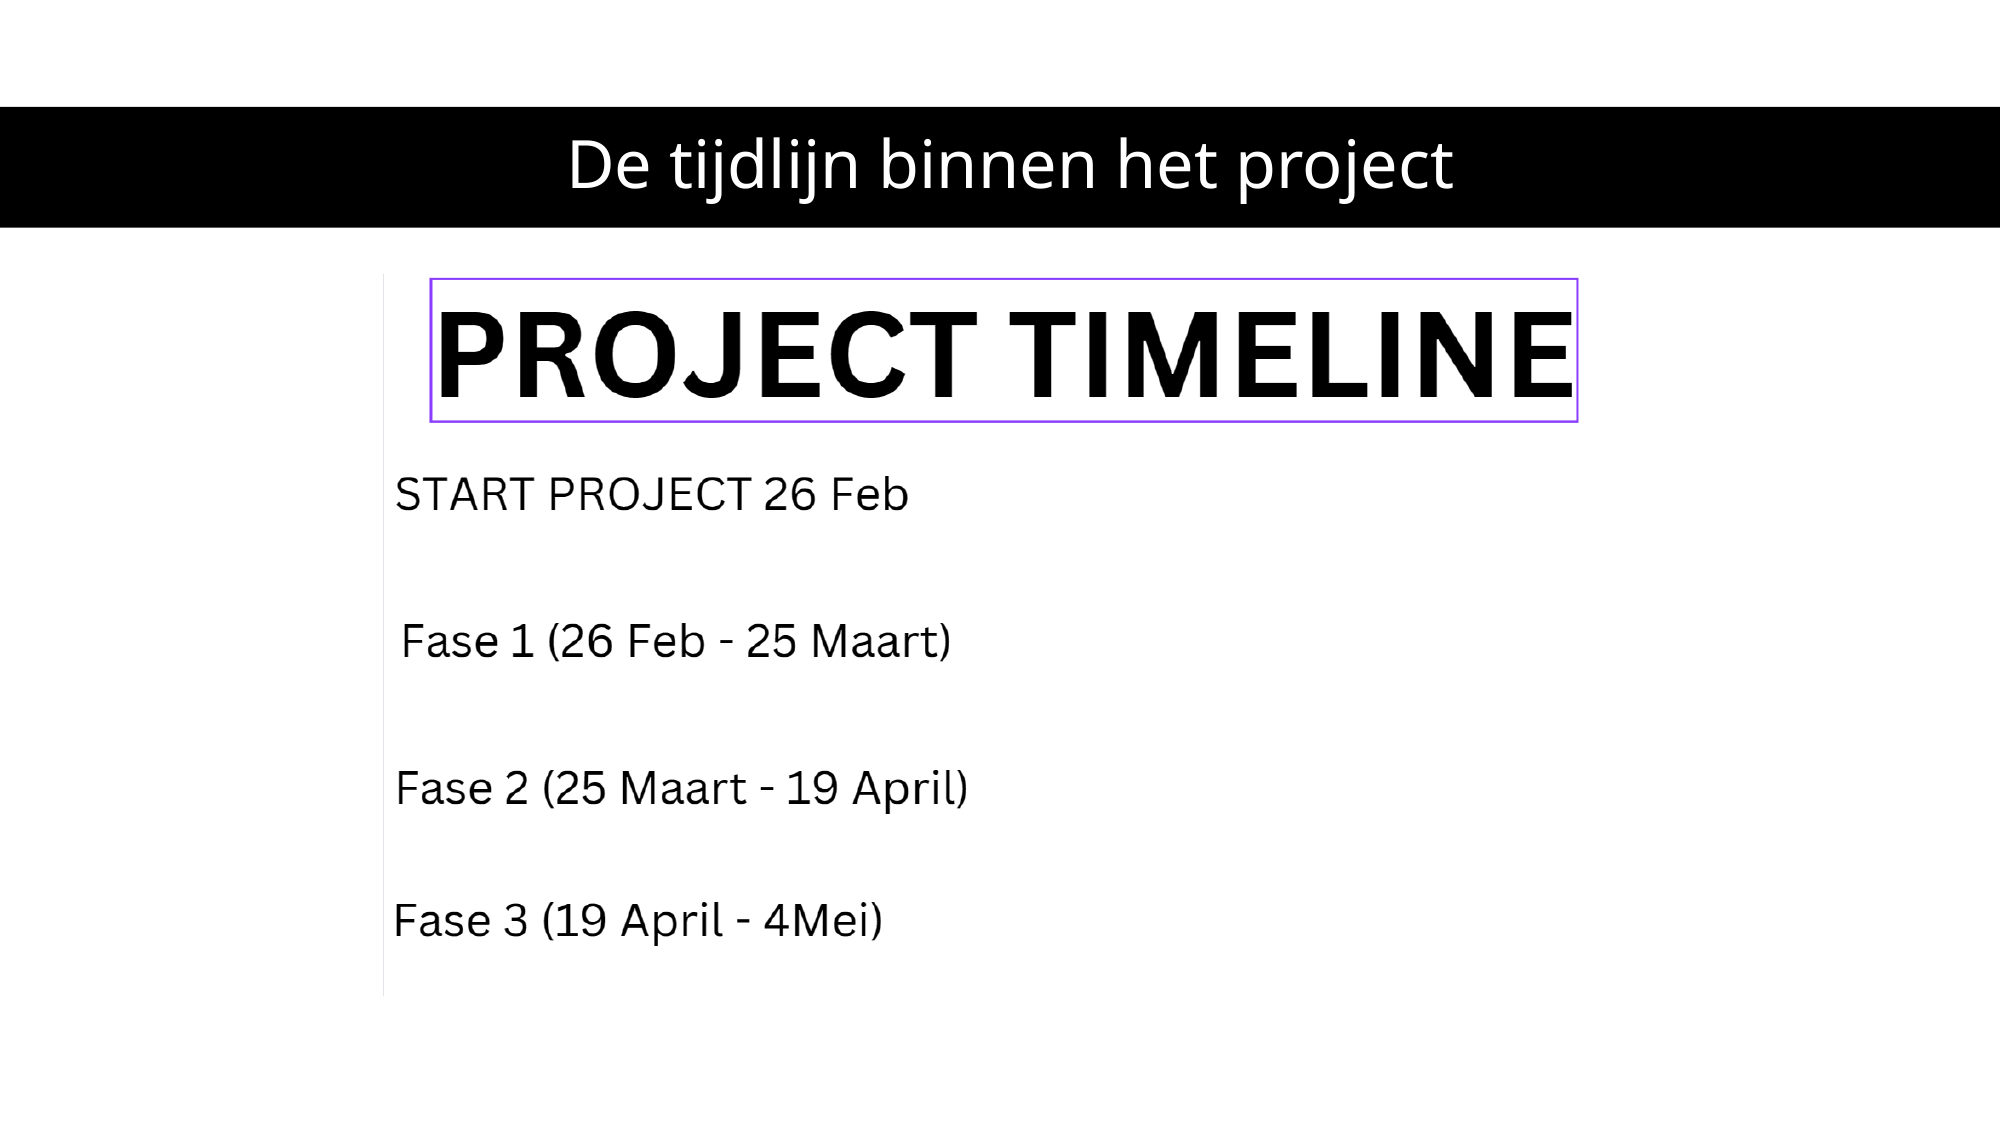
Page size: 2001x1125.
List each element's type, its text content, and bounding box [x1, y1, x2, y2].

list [383, 274, 1617, 997]
text_box [0, 105, 2000, 229]
title De tijdlijn binnen het project [91, 105, 1931, 228]
